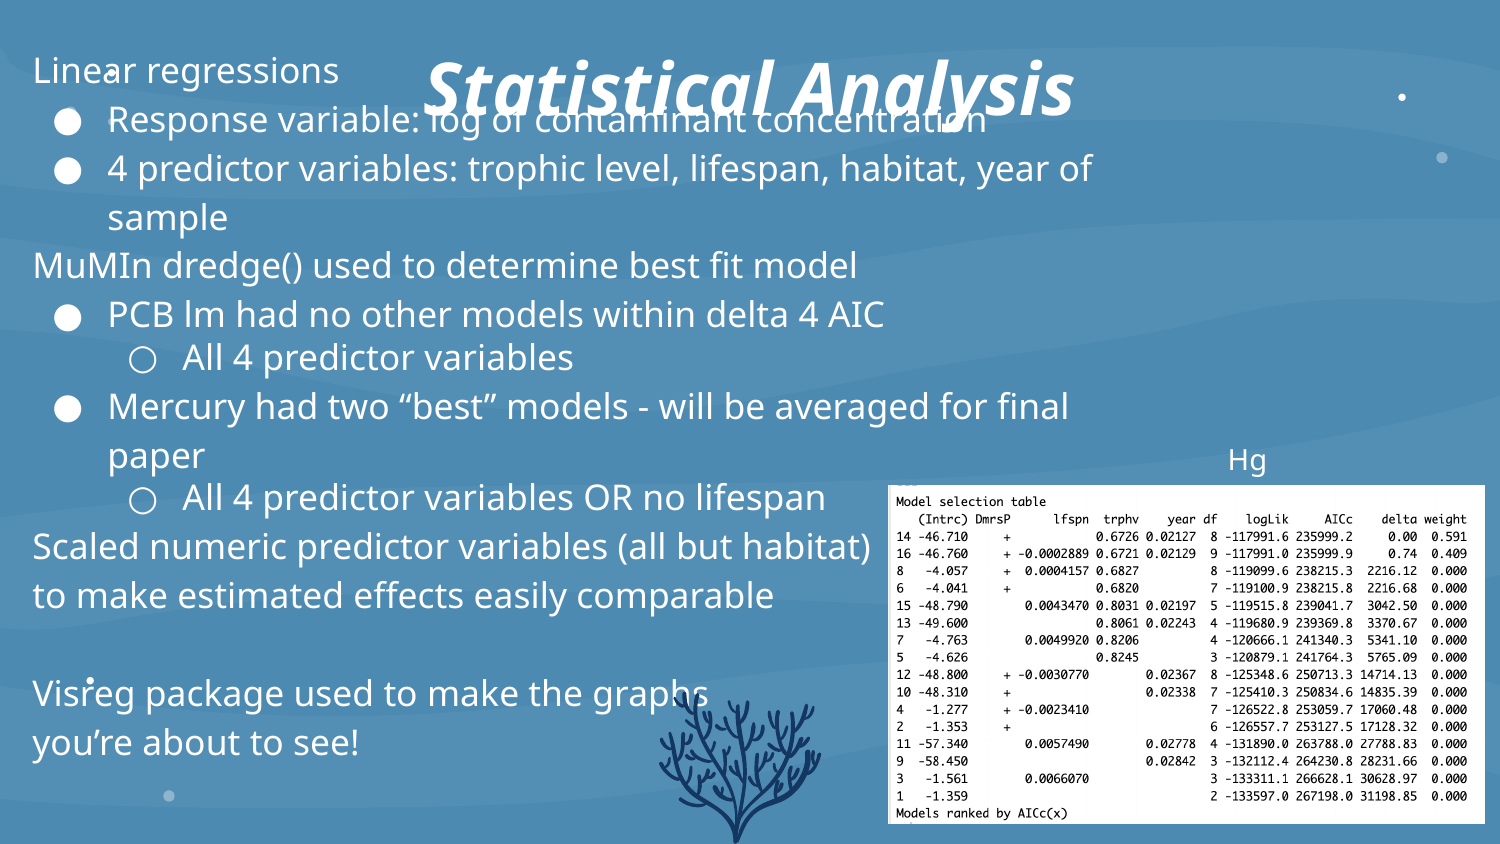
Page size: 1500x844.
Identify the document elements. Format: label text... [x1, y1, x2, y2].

subtitle Linear regressions Response variable: log of contaminant concentration 4 predictor variables: trophic level, lifespan, habitat, year of sample MuMIn dredge() used to determine best fit model PCB lm had no other models within delta 4 AIC All 4 predictor variables Mercury had two “best” models - will be averaged for final paper All 4 predictor variables OR no lifespan Scaled numeric predictor variables (all but habitat) to make estimated effects easily comparable Visreg package used to make the graphs you’re about to see! [17, 89, 1116, 778]
picture [888, 484, 1486, 824]
text_box Hg [1212, 426, 1299, 474]
title Statistical Analysis [201, 27, 1299, 116]
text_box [658, 691, 822, 844]
